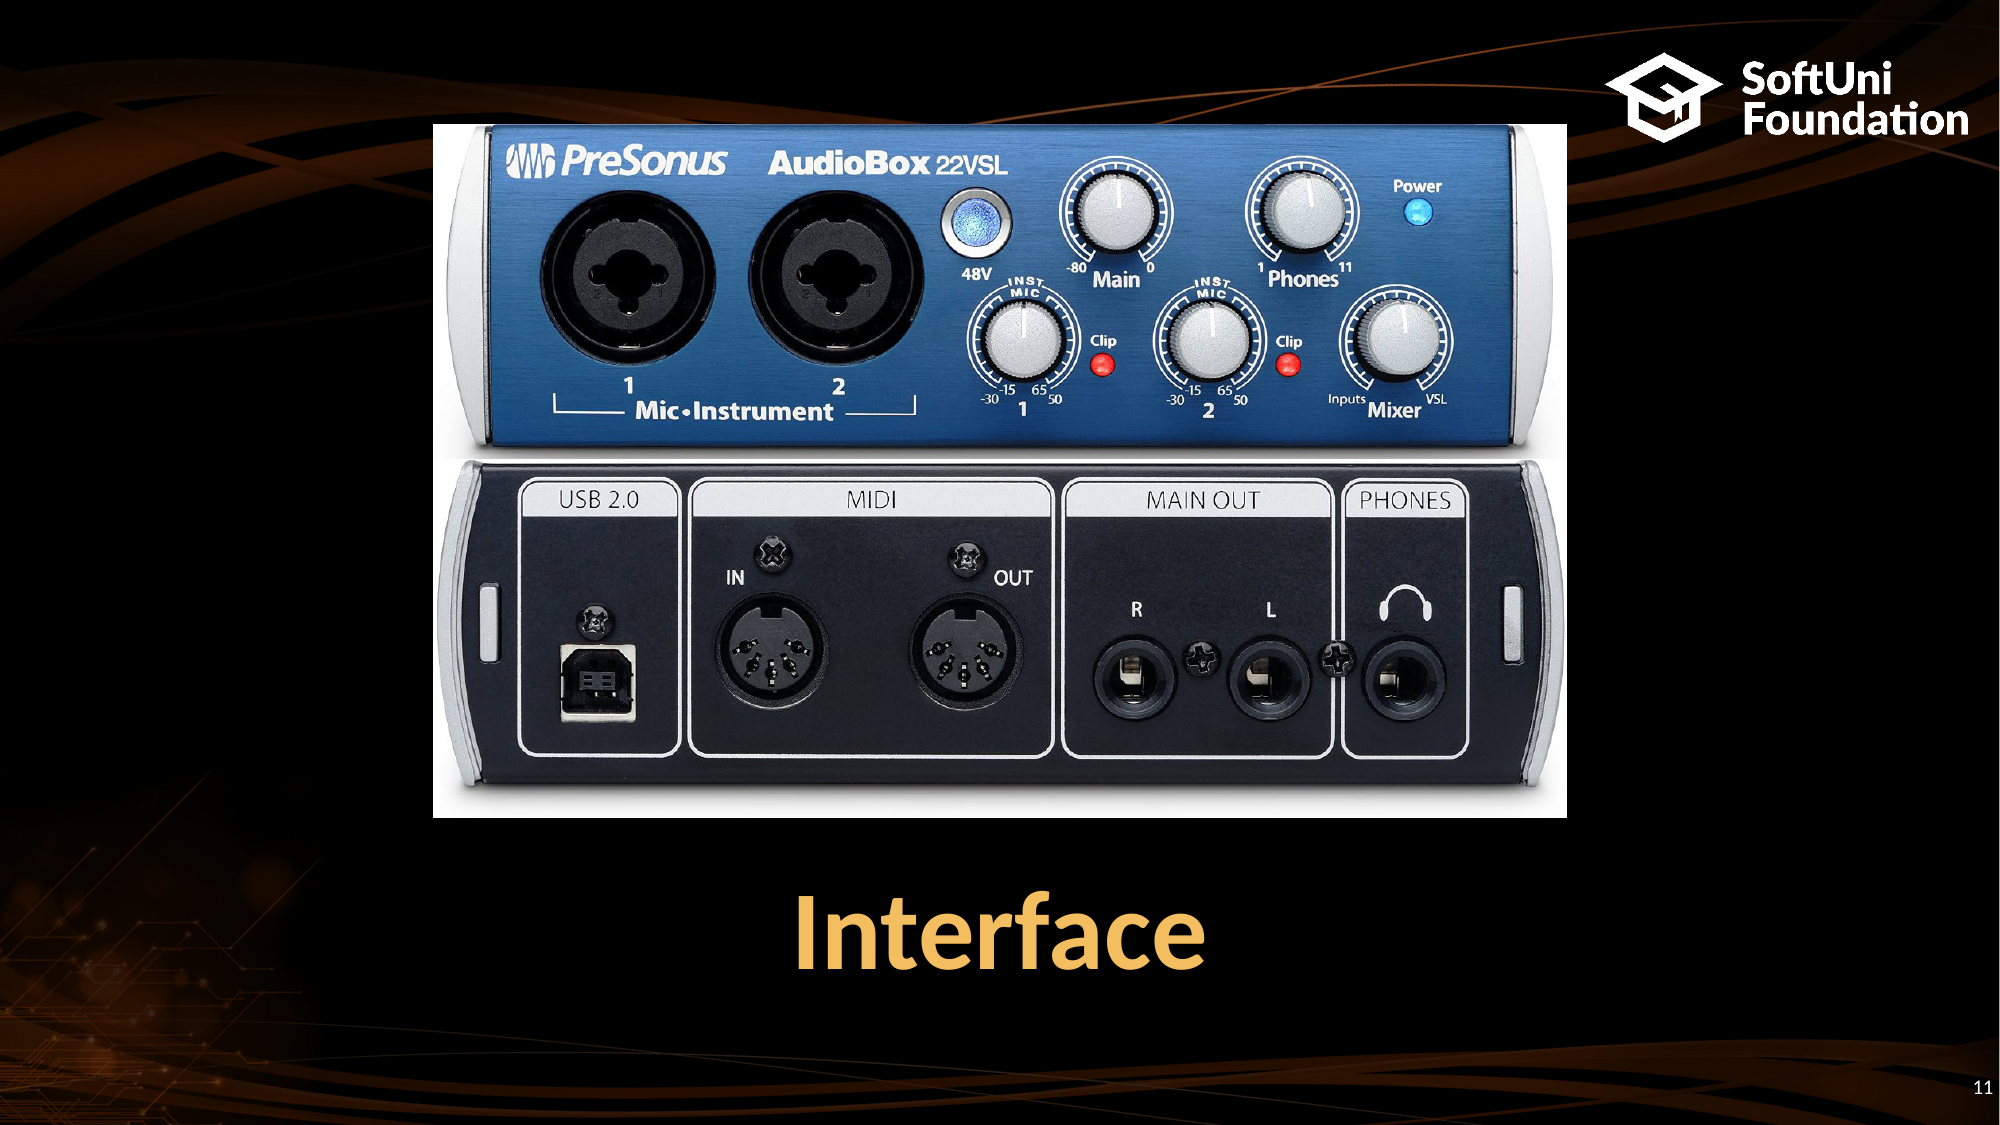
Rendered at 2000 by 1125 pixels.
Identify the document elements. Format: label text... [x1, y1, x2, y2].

picture [0, 0, 2000, 1125]
title Interface [266, 865, 1733, 1000]
slide_number 11 [1929, 1070, 2000, 1103]
